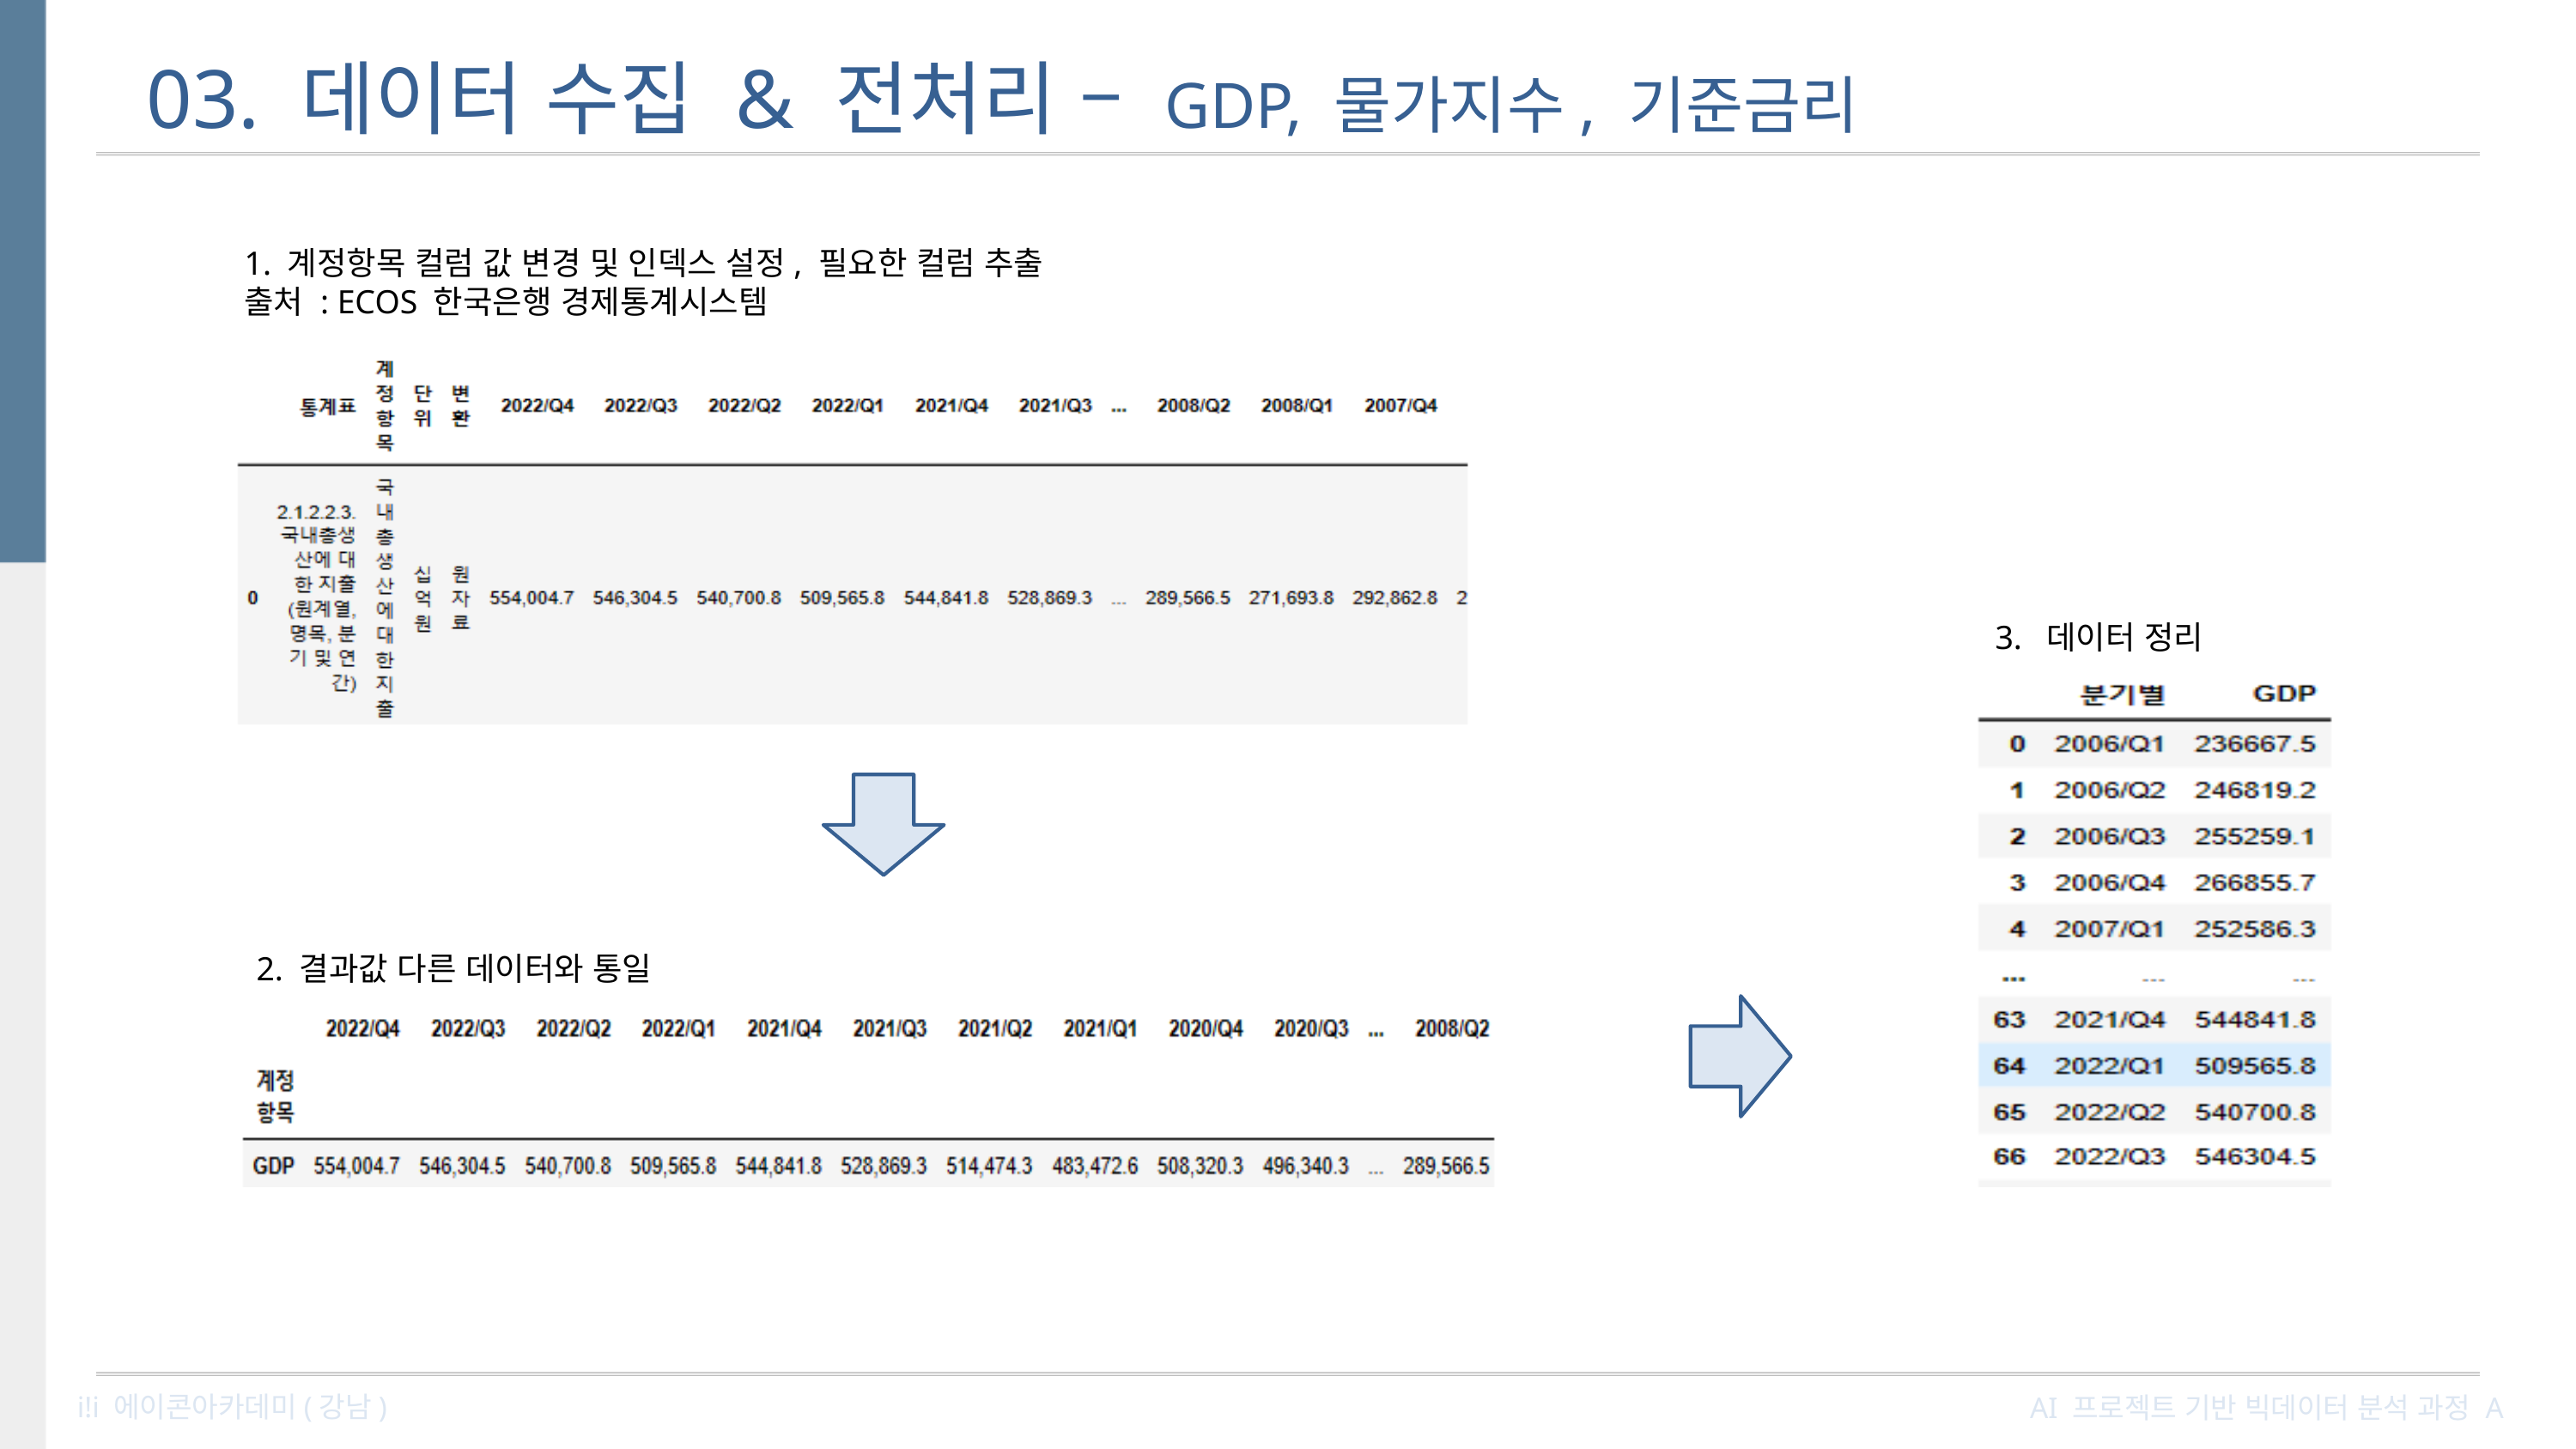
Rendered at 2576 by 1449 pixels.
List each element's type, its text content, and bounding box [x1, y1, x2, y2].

picture [1971, 673, 2335, 1187]
text_box 2. 결과값 다른 데이터와 통일 [233, 937, 958, 990]
picture [96, 149, 2480, 160]
text_box [1688, 994, 1793, 1119]
text_box 03. 데이터 수집 & 전처리 – GDP, 물가지수, 기준금리 [133, 41, 2002, 151]
text_box 1. 계정항목 컬럼 값 변경 및 인덱스 설정, 필요한 컬럼 추출 출처 : ECOS 한국은행 경제통계시스템 [221, 231, 1298, 332]
text_box [821, 773, 946, 877]
text_box 3. 데이터 정리 [1971, 605, 2254, 667]
picture [96, 1368, 2480, 1380]
picture [221, 342, 1475, 724]
picture [233, 990, 1500, 1187]
picture [0, 0, 46, 1449]
